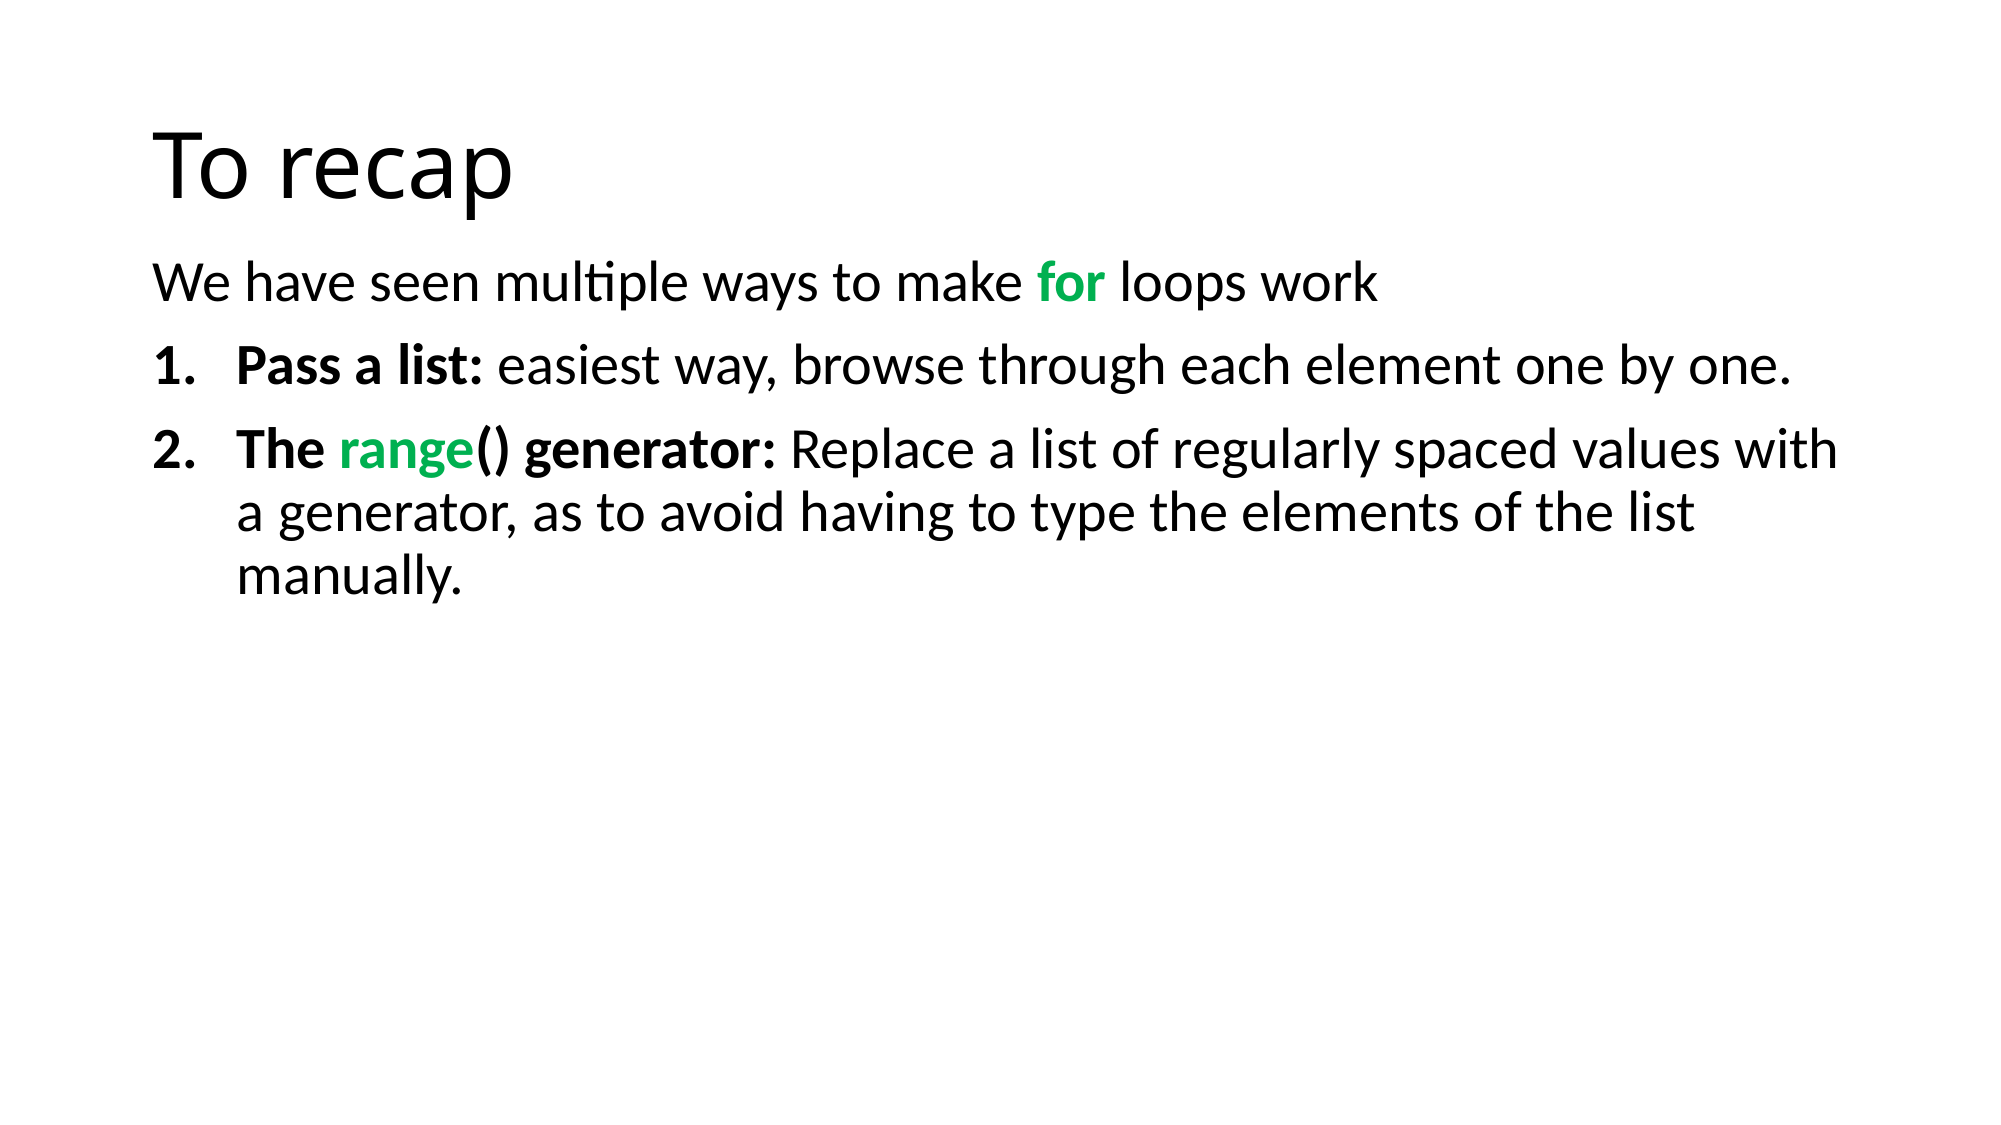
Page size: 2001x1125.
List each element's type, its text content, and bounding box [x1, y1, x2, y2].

title To recap [137, 59, 1863, 243]
list We have seen multiple ways to make for loops work Pass a list: easiest way, browse through each element one by one. The range() generator: Replace a list of regularly spaced values with a generator, as to avoid having to type the elements of the list manually. [137, 243, 1863, 1125]
